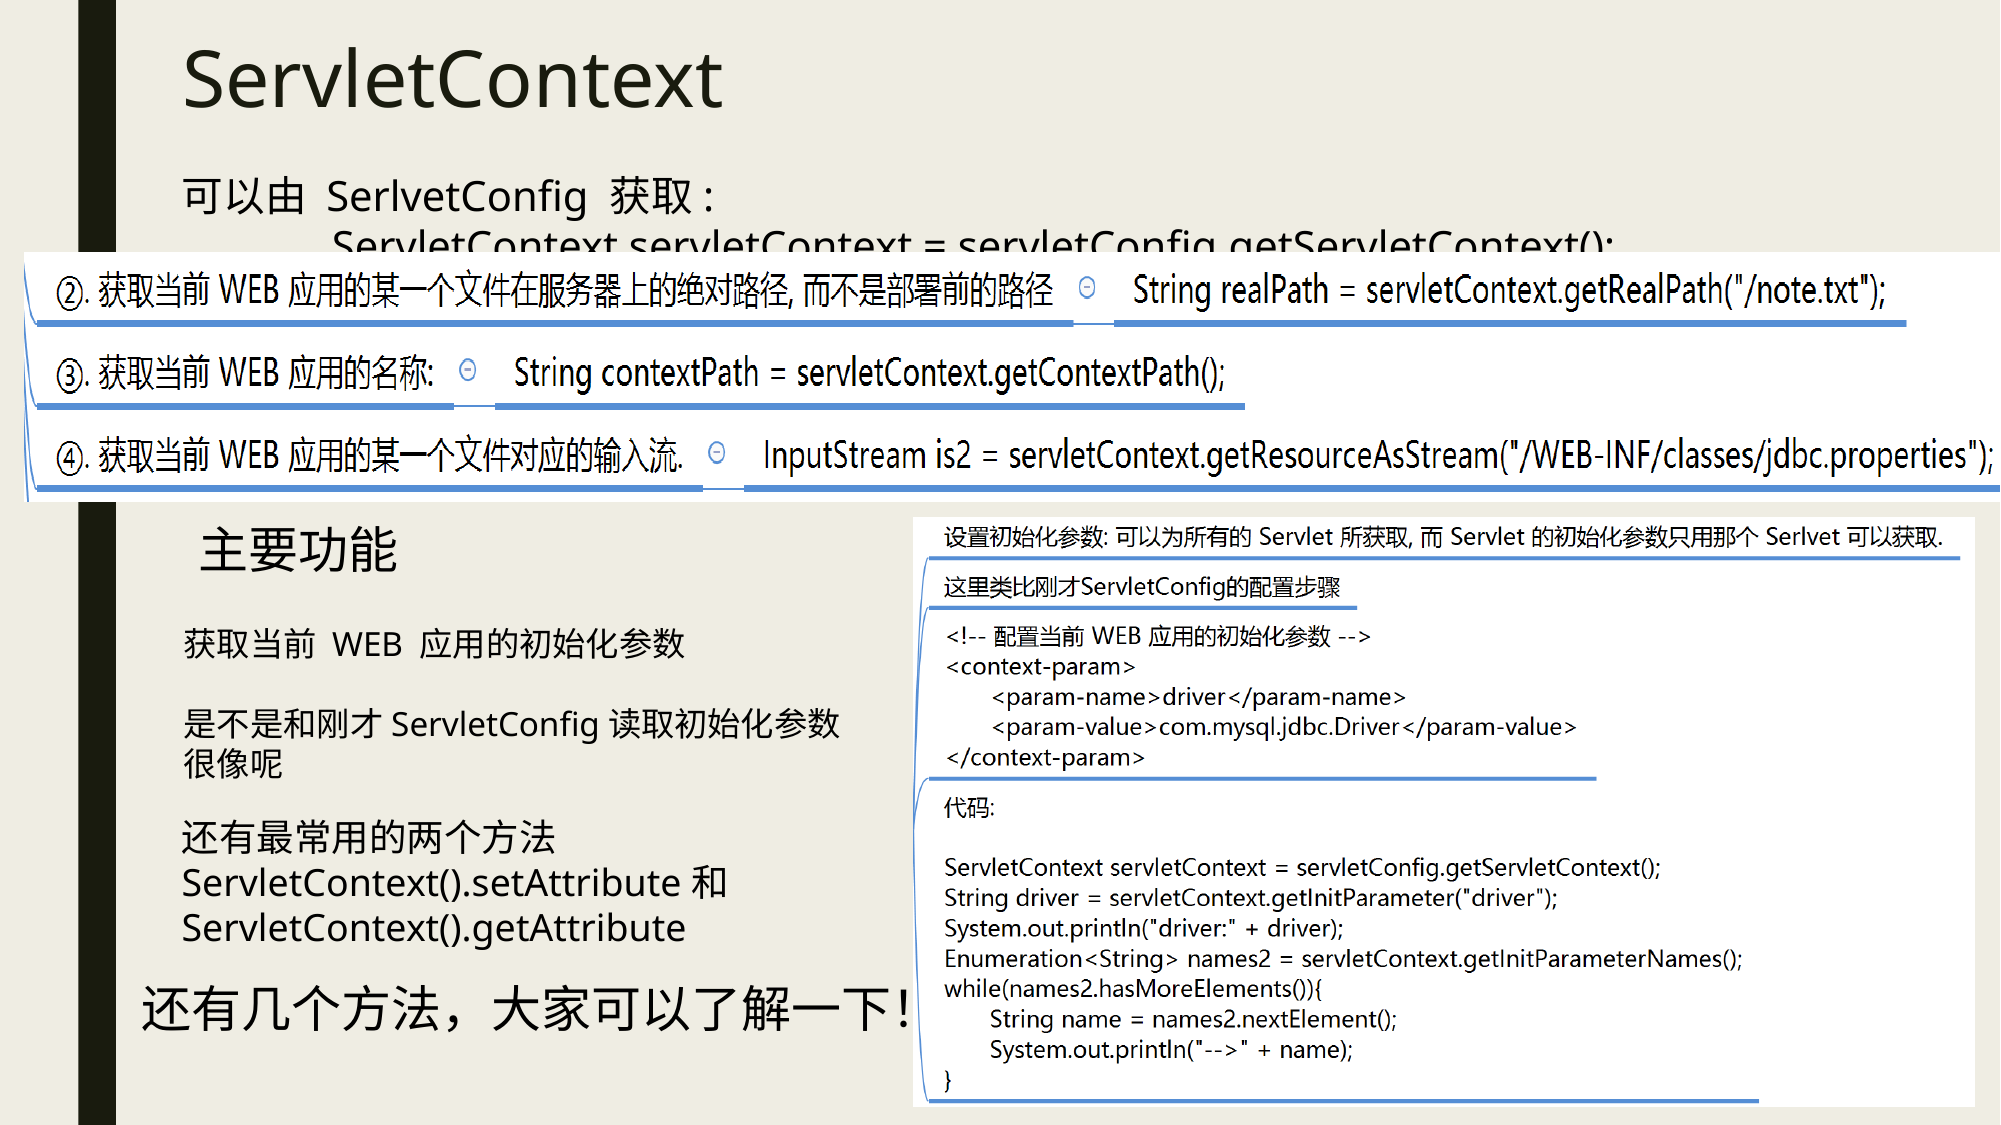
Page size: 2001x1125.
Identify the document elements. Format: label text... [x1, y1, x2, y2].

title ServletContext [167, 32, 1694, 132]
picture [913, 517, 1975, 1107]
text_box 获取当前 WEB 应用的初始化参数 是不是和刚才ServletConfig读取初始化参数很像呢 [168, 615, 861, 791]
text_box 可以由 SerlvetConfig 获取: ServletContext servletContext = servletConfig.getServletContext(); [167, 162, 1660, 252]
text_box 还有几个方法，大家可以了解一下！ [126, 969, 913, 1045]
picture [24, 252, 2000, 502]
text_box 主要功能 [183, 511, 540, 587]
text_box 还有最常用的两个方法 ServletContext().setAttribute和 ServletContext().getAttribute [166, 806, 767, 957]
